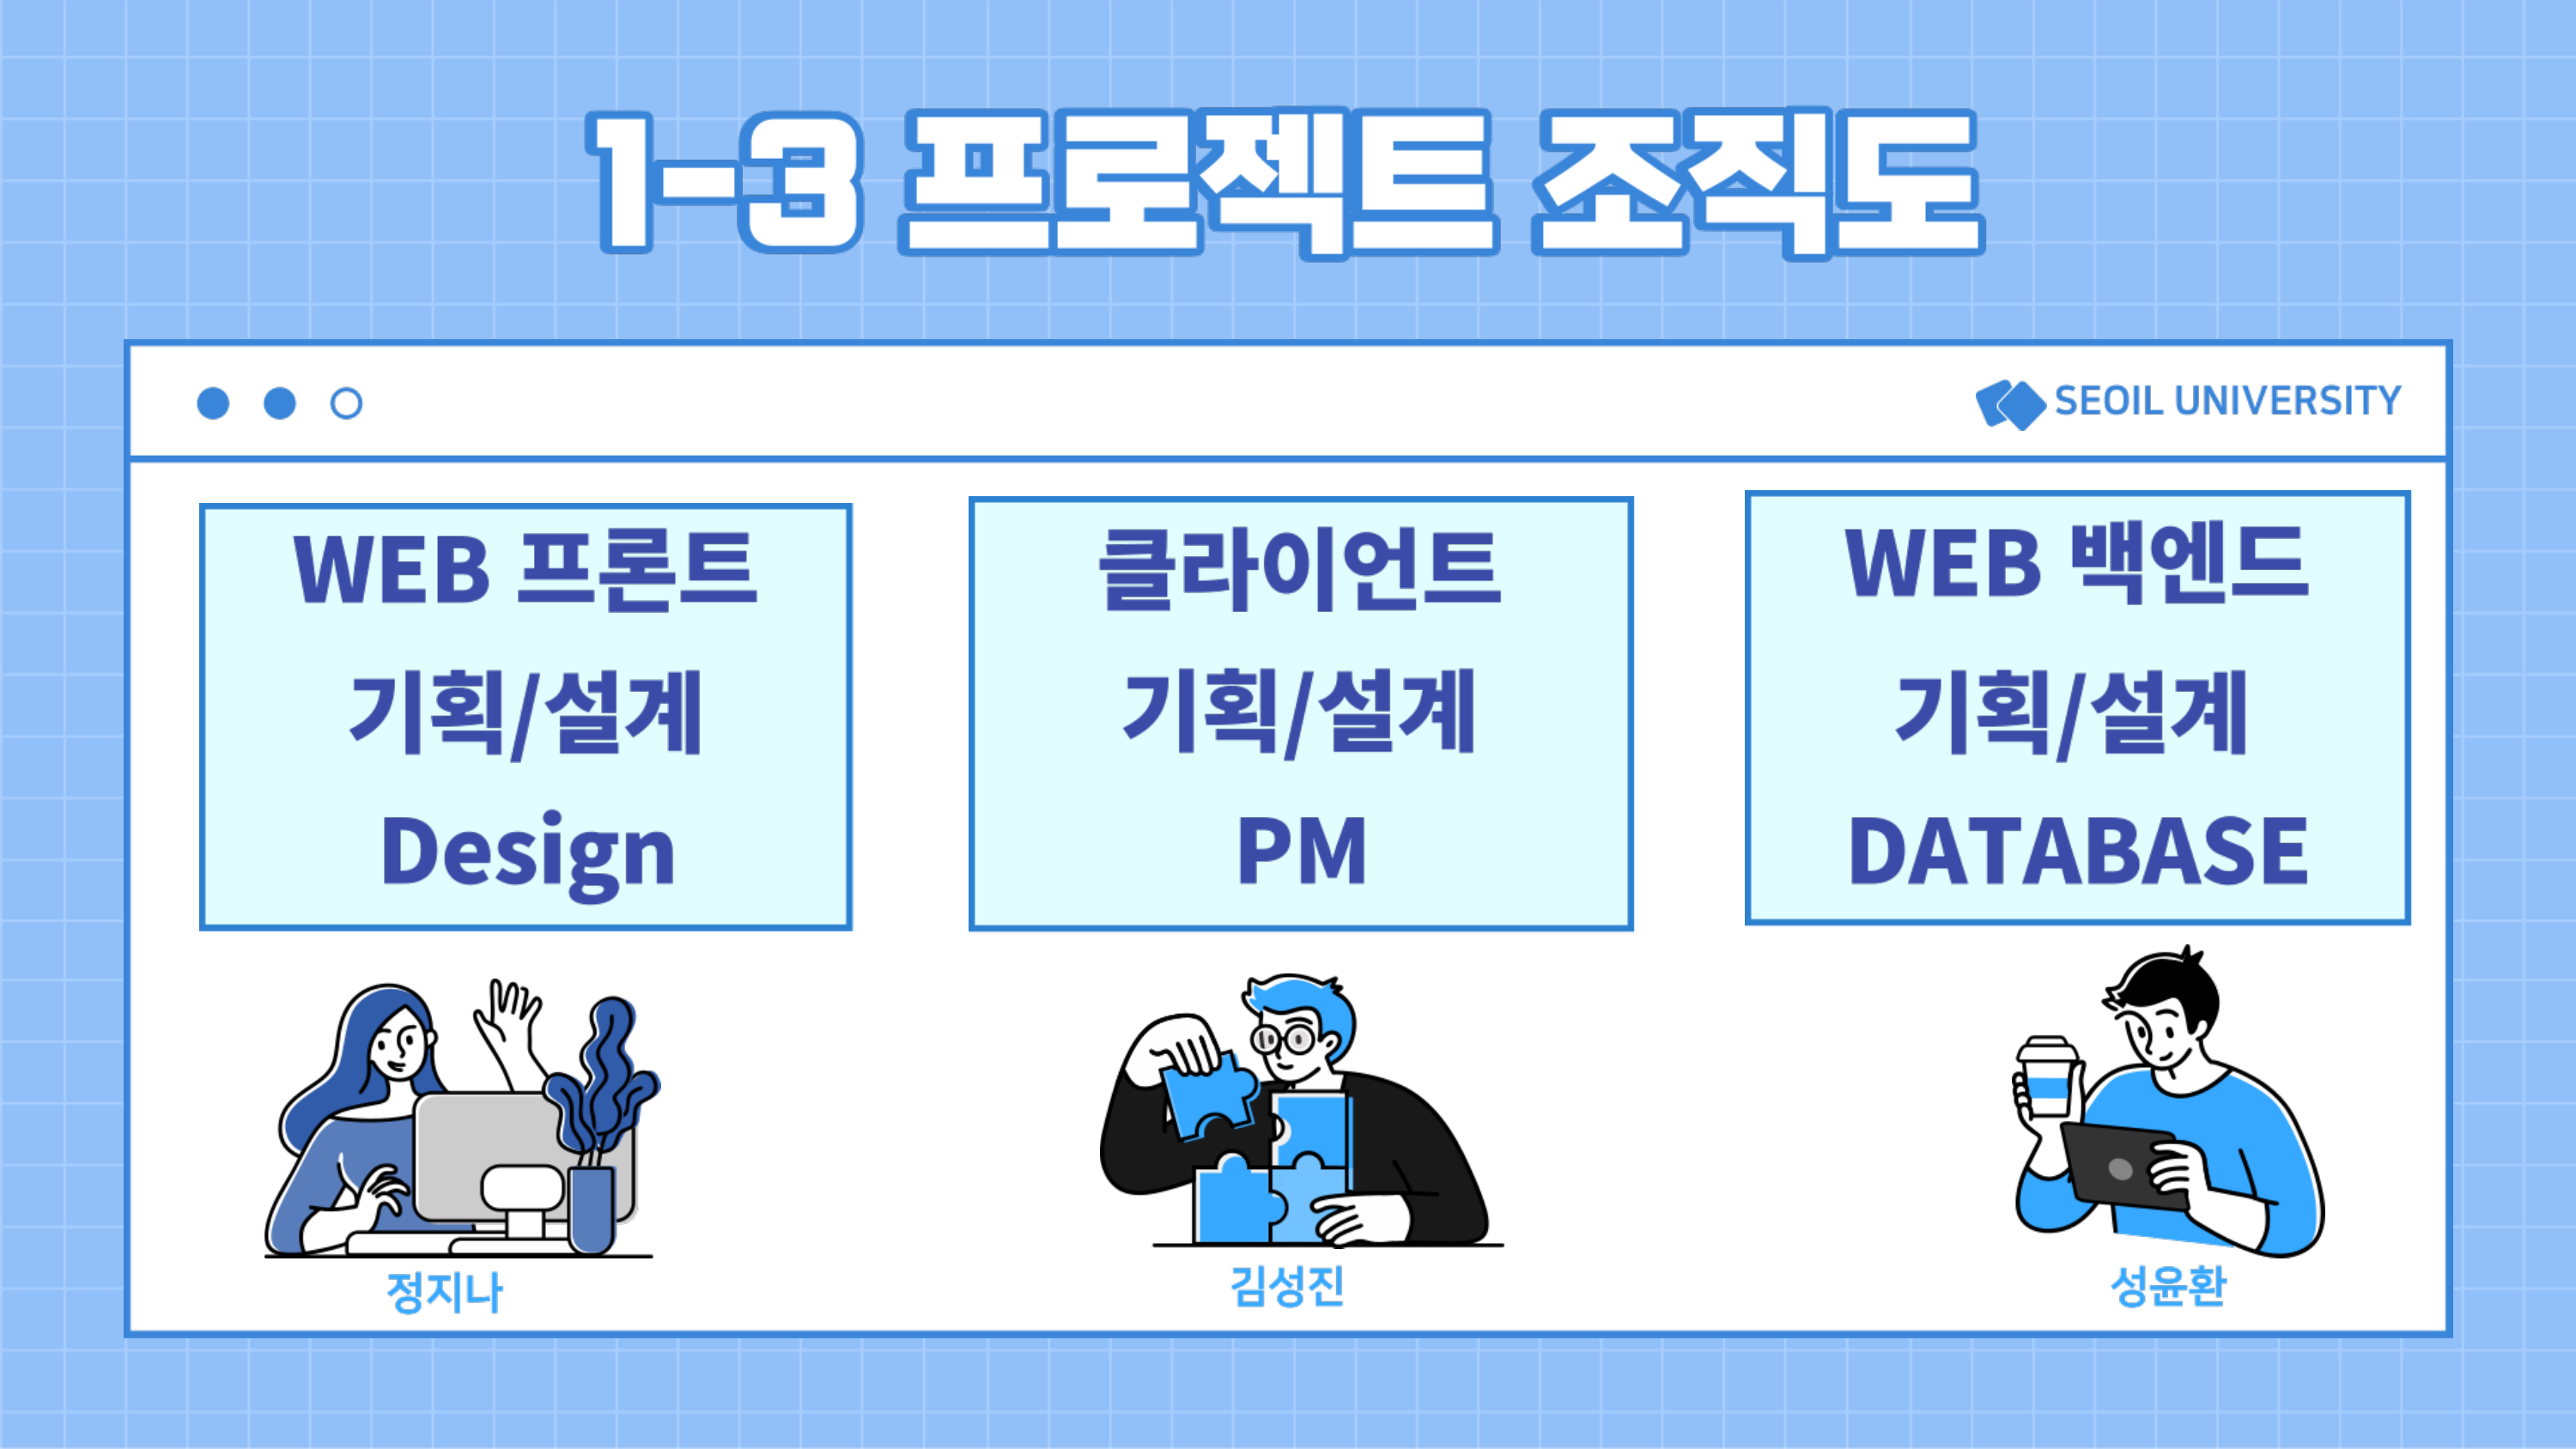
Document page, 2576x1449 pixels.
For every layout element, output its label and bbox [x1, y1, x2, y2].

text_box [1975, 373, 2413, 431]
picture [2092, 1251, 2247, 1328]
text_box [1099, 973, 1505, 1250]
picture [185, 489, 798, 947]
text_box [717, 502, 854, 931]
text_box [2011, 944, 2326, 1258]
text_box [968, 496, 1637, 934]
text_box [2290, 490, 2413, 928]
picture [959, 489, 1541, 925]
text_box [0, 0, 2576, 1449]
picture [367, 1257, 522, 1334]
picture [1210, 1251, 1363, 1328]
picture [325, 16, 2167, 444]
picture [1731, 482, 2349, 926]
text_box [264, 978, 662, 1258]
text_box [123, 339, 2453, 1339]
